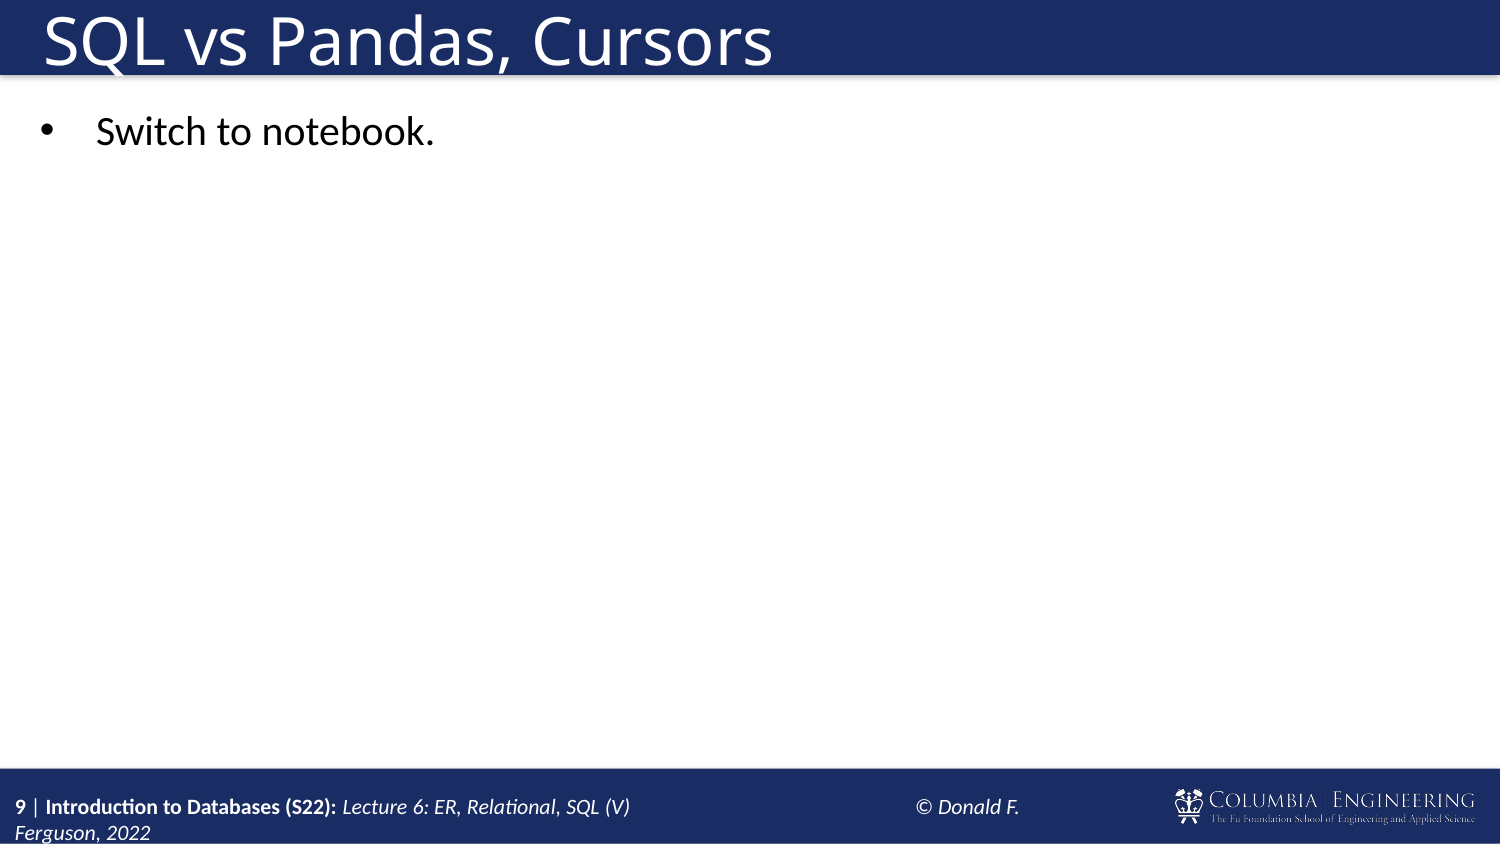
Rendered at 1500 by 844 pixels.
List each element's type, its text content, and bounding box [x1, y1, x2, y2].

title SQL vs Pandas, Cursors [28, 0, 1450, 73]
list Switch to notebook. [24, 96, 1475, 760]
